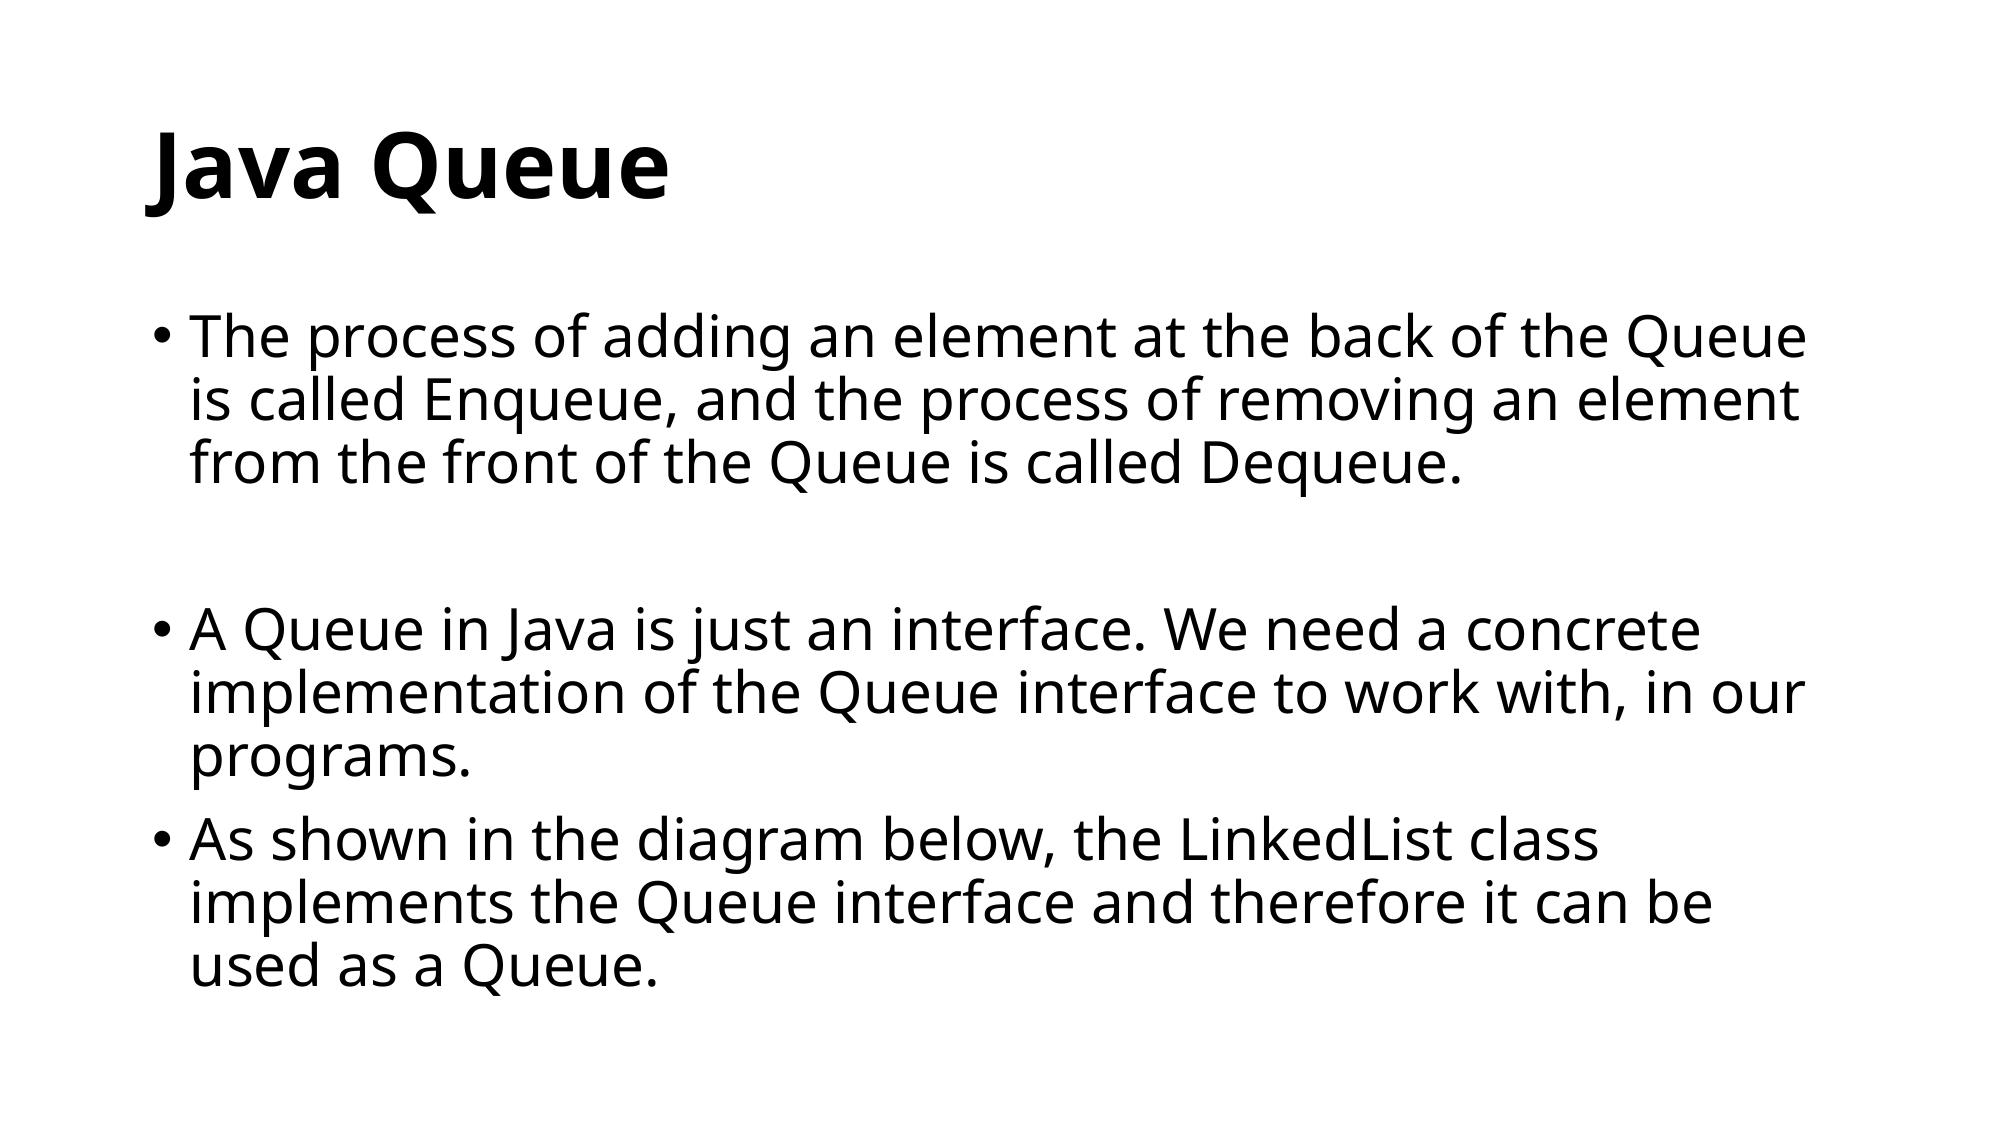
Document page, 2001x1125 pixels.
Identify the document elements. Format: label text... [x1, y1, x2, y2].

list The process of adding an element at the back of the Queue is called Enqueue, and the process of removing an element from the front of the Queue is called Dequeue. A Queue in Java is just an interface. We need a concrete implementation of the Queue interface to work with, in our programs. As shown in the diagram below, the LinkedList class implements the Queue interface and therefore it can be used as a Queue. [137, 299, 1863, 1014]
title Java Queue [137, 59, 1863, 278]
